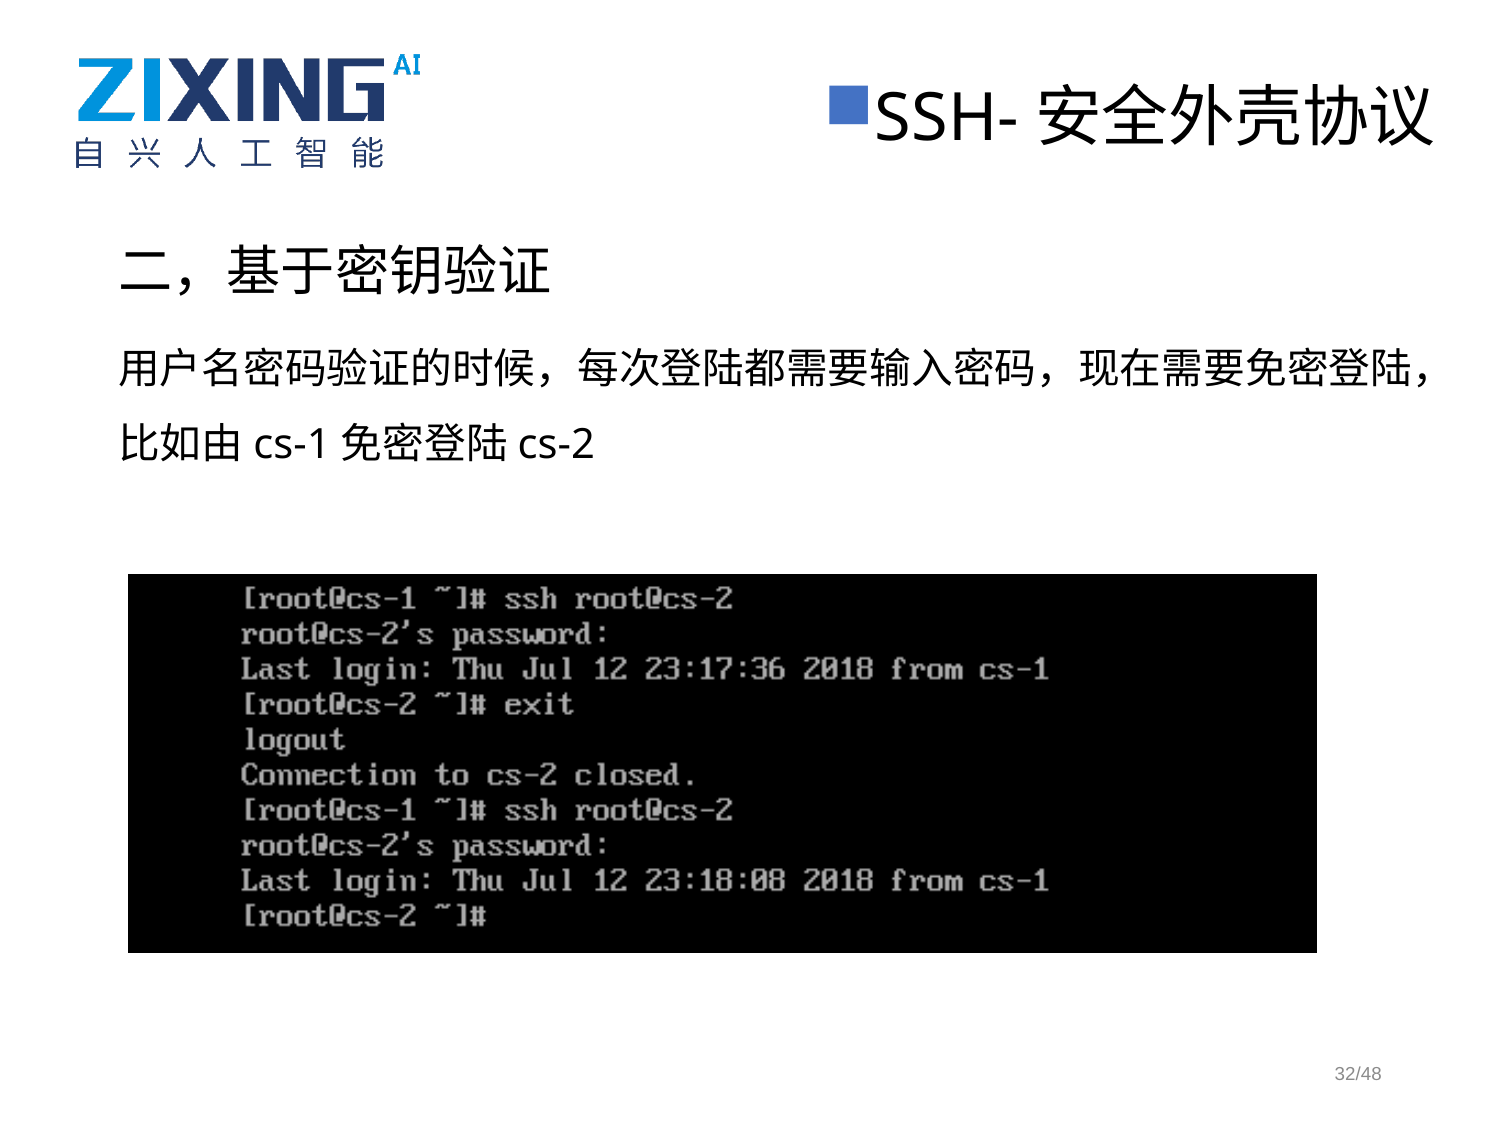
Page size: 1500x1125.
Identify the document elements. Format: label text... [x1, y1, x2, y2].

text_box SSH-安全外壳协议 [808, 66, 1500, 161]
text_box 二，基于密钥验证 用户名密码验证的时候，每次登陆都需要输入密码，现在需要免密登陆，比如由cs-1免密登陆cs-2 [103, 196, 1459, 1038]
picture [76, 54, 420, 168]
slide_number 32/48 [1059, 1042, 1397, 1103]
picture [127, 574, 1317, 953]
